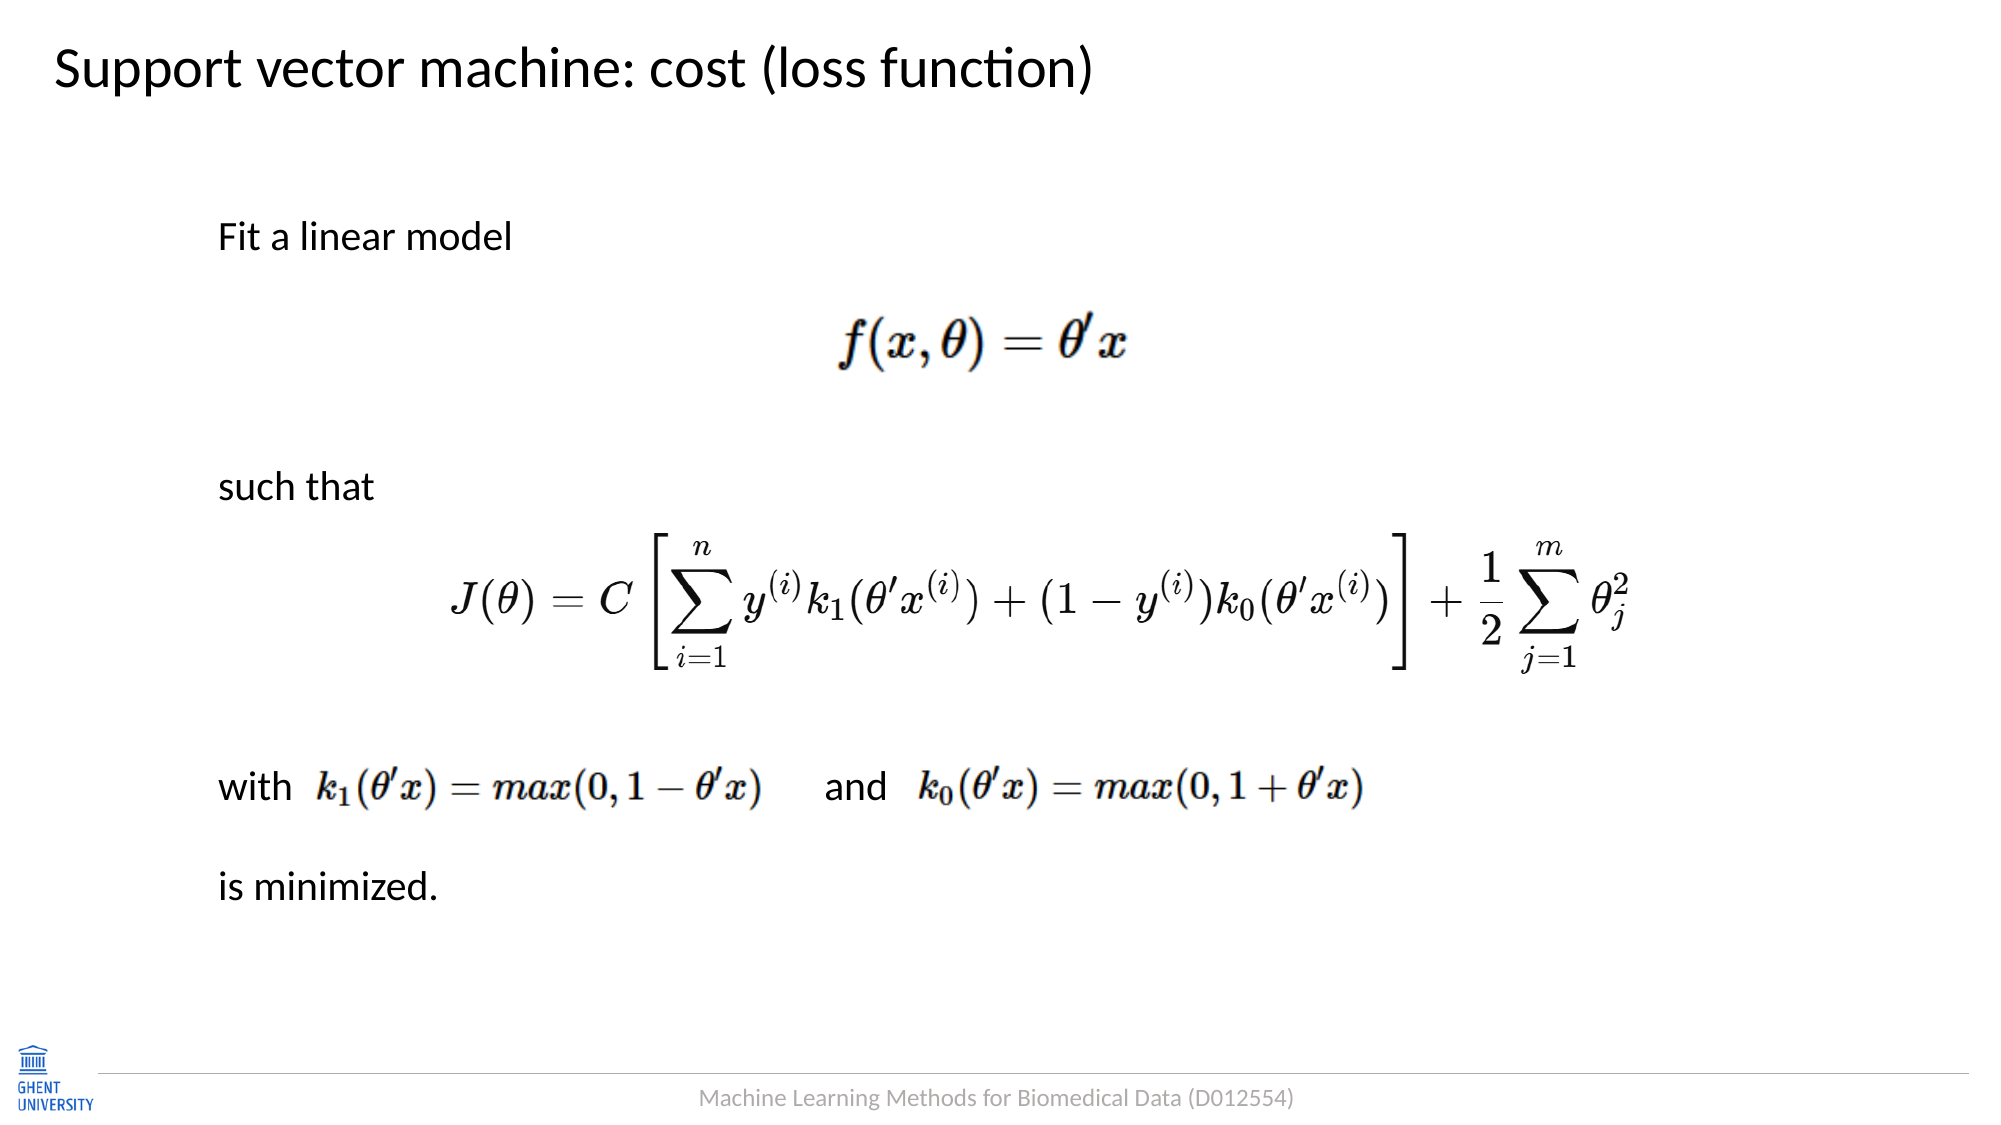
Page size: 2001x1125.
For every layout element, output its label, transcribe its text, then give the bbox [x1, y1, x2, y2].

text_box Machine Learning Methods for Biomedical Data (D012554) [10, 1074, 1990, 1120]
picture [427, 508, 1650, 703]
picture [782, 289, 1156, 405]
picture [296, 743, 806, 836]
text_box Fit a linear model such that with and is minimized. [203, 201, 1868, 917]
picture [889, 733, 1375, 851]
picture [10, 1031, 101, 1118]
text_box Support vector machine: cost (loss function) [39, 21, 1967, 107]
